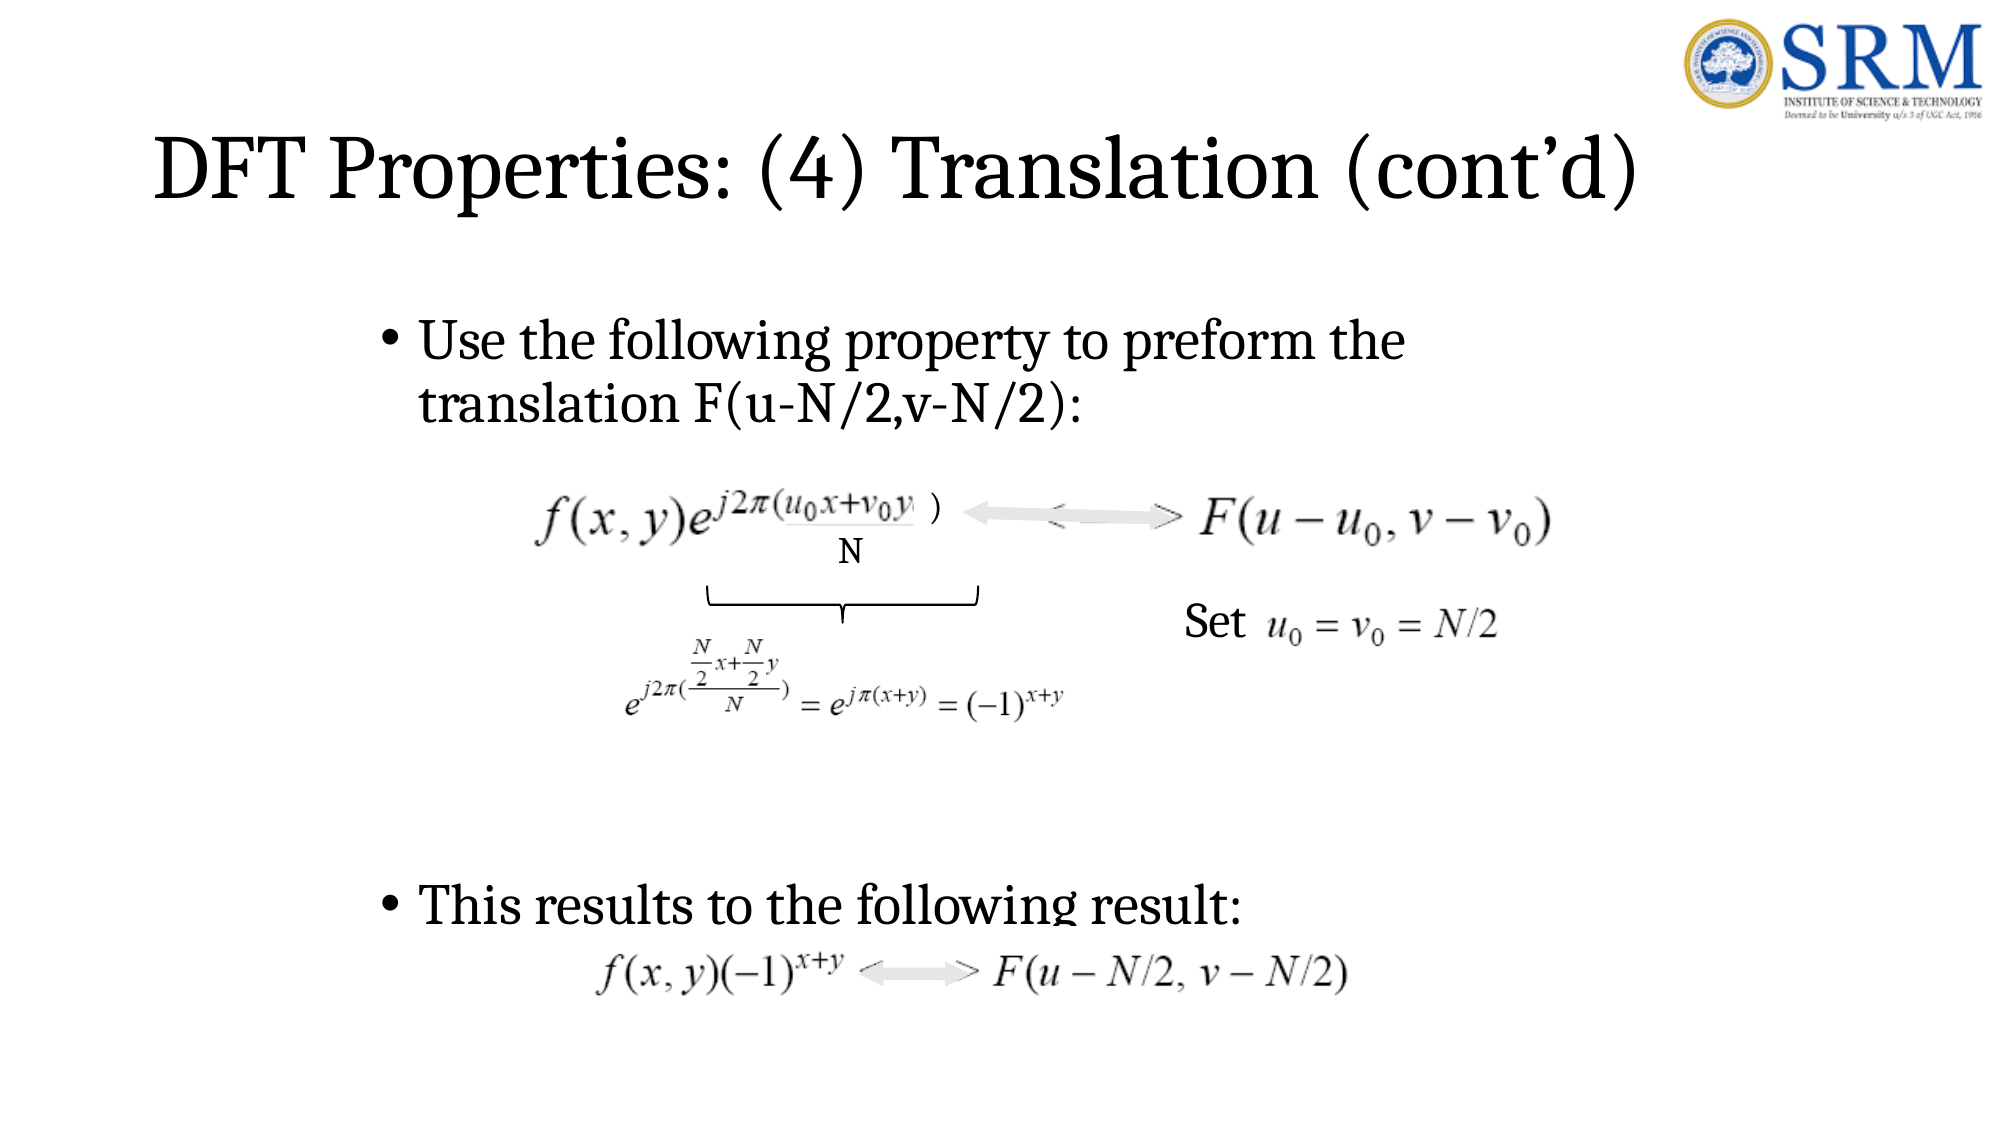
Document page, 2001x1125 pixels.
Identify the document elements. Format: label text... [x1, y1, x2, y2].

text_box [584, 926, 1385, 1022]
list Use the following property to preform the translation F(u-N/2,v-N/2): This results to the following result: [365, 301, 1688, 977]
title DFT Properties: (4) Translation (cont’d) [137, 59, 1863, 278]
text_box [707, 586, 979, 623]
picture [584, 627, 1121, 751]
picture [1262, 589, 1513, 659]
text_box Set [1170, 580, 1262, 655]
picture [1670, 3, 2000, 131]
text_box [512, 462, 1575, 579]
